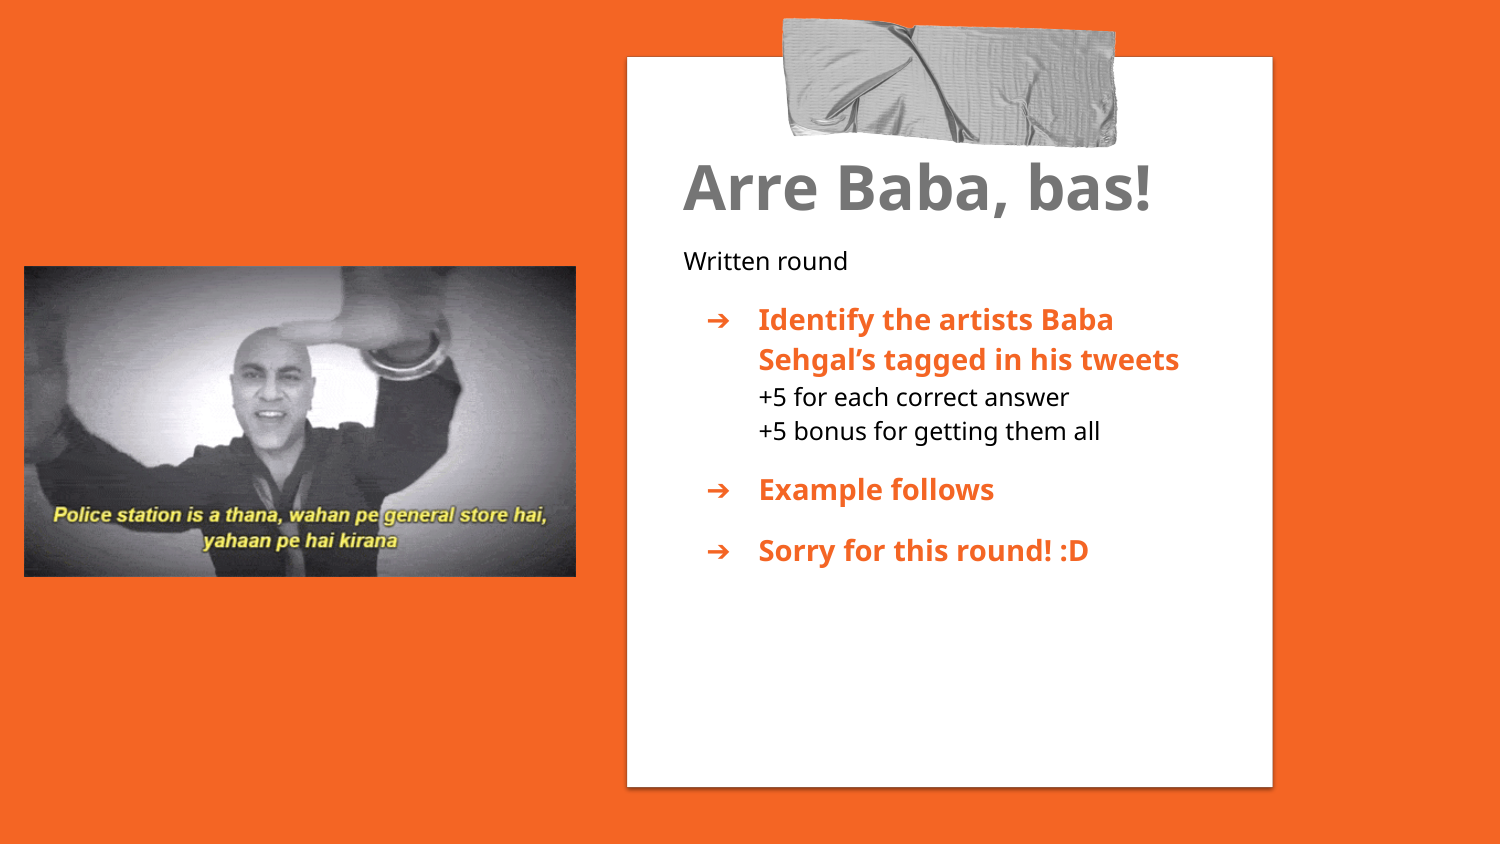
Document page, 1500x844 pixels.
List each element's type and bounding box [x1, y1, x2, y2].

picture [24, 266, 577, 577]
picture [600, 16, 1300, 818]
